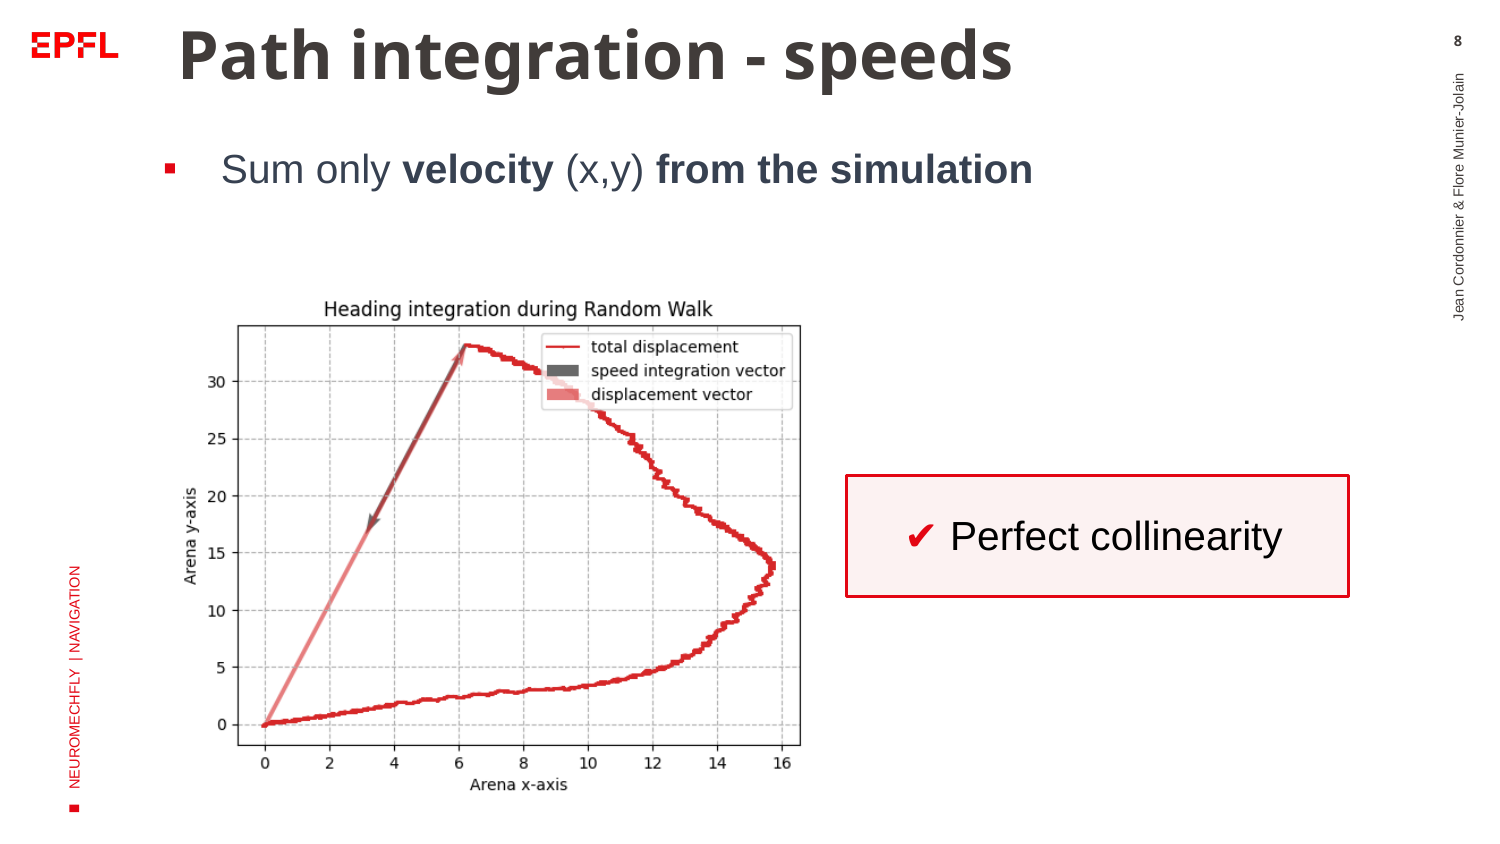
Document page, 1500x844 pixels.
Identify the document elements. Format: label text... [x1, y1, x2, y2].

picture [21, 21, 129, 69]
list Sum only velocity (x,y) from the simulation [116, 127, 1396, 422]
picture [173, 289, 810, 805]
slide_number NEUROMECHFLY | NAVIGATION [0, 256, 149, 805]
footer Jean Cordonnier & Flore Munier-Jolain [1415, 58, 1500, 641]
text_box ✔ Perfect collinearity [889, 494, 1443, 617]
title Path integration - speeds [148, 21, 1070, 127]
text_box [846, 475, 1349, 597]
slide_number 8 [1415, 32, 1500, 58]
